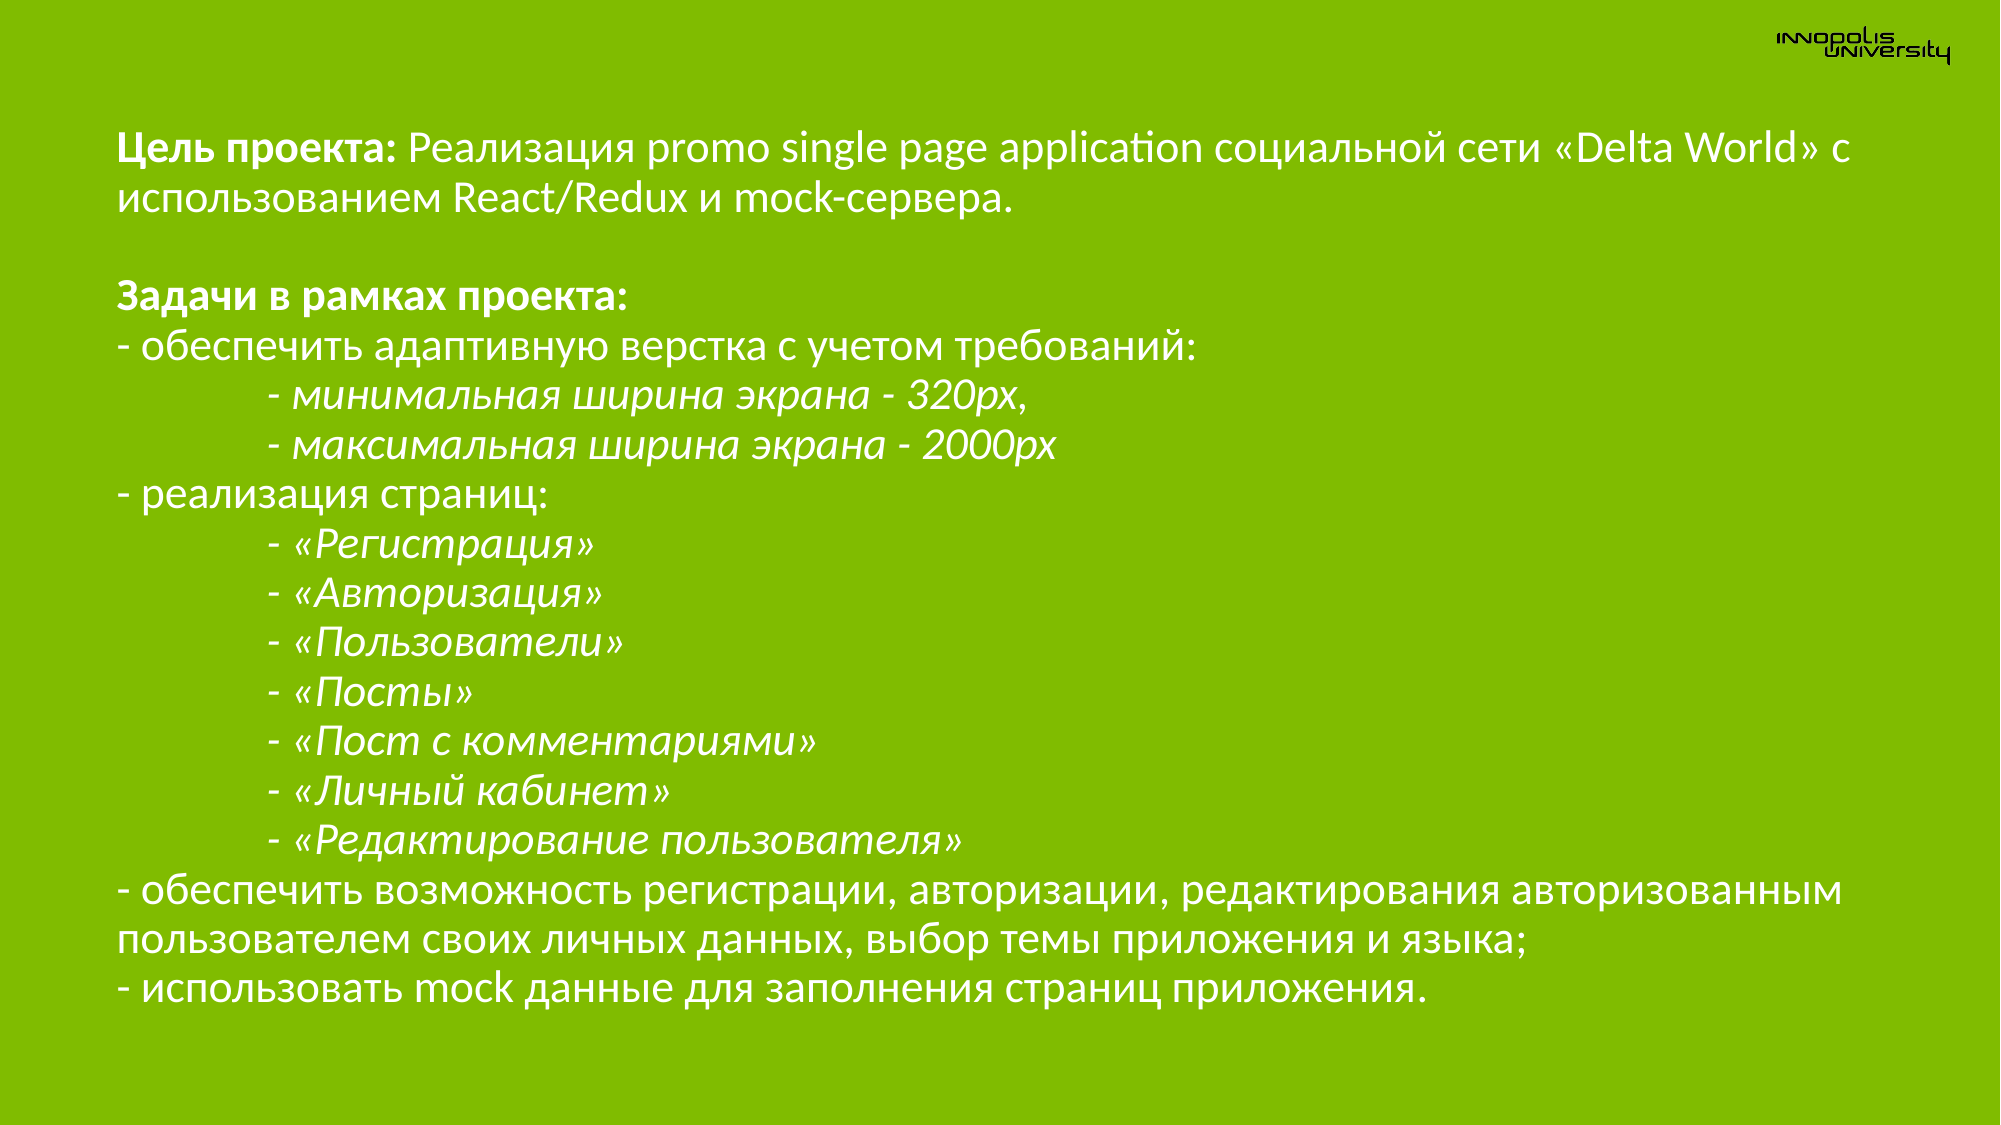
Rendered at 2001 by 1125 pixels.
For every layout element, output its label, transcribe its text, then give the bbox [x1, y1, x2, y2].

picture [1726, 0, 2000, 88]
title Цель проекта: Реализация promo single page application социальной сети «Delta World» с использованием React/Redux и mock-сервера. Задачи в рамках проекта: - обеспечить адаптивную верстка с учетом требований: - минимальная ширина экрана - 320px, - максимальная ширина экрана - 2000px - реализация страниц: - «Регистрация» - «Авторизация» - «Пользователи» - «Посты» - «Пост с комментариями» - «Личный кабинет» - «Редактирование пользователя» - обеспечить возможность регистрации, авторизации, редактирования авторизованным пользователем своих личных данных, выбор темы приложения и языка; - использовать mock данные для заполнения страниц приложения. [101, 115, 1948, 1010]
